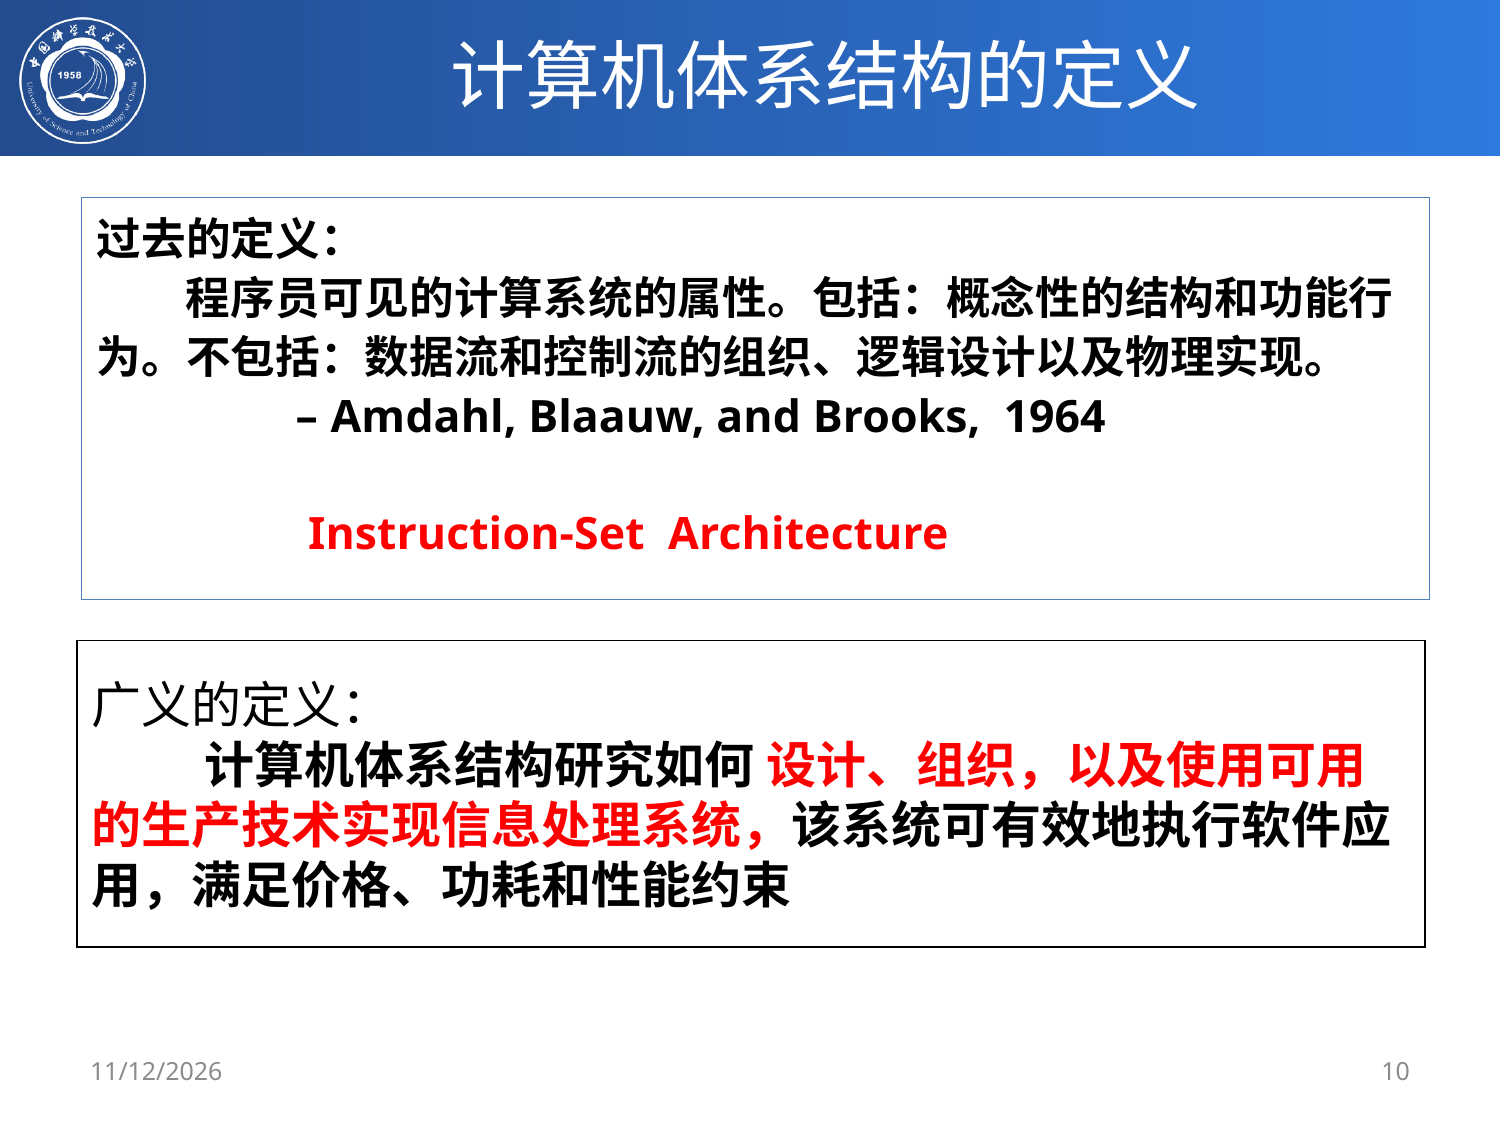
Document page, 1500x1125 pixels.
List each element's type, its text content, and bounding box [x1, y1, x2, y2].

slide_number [75, 1042, 425, 1103]
list 过去的定义： 程序员可见的计算系统的属性。包括：概念性的结构和功能行为。不包括：数据流和控制流的组织、逻辑设计以及物理实现。 – Amdahl, Blaauw, and Brooks, 1964 Instruction-Set Architecture [81, 197, 1430, 600]
title 计算机体系结构的定义 [150, 0, 1500, 148]
slide_number 10 [1074, 1042, 1425, 1103]
text_box 广义的定义： 计算机体系结构研究如何 设计、组织，以及使用可用的生产技术实现信息处理系统，该系统可有效地执行软件应用，满足价格、功耗和性能约束 [76, 640, 1425, 947]
picture [19, 17, 146, 144]
